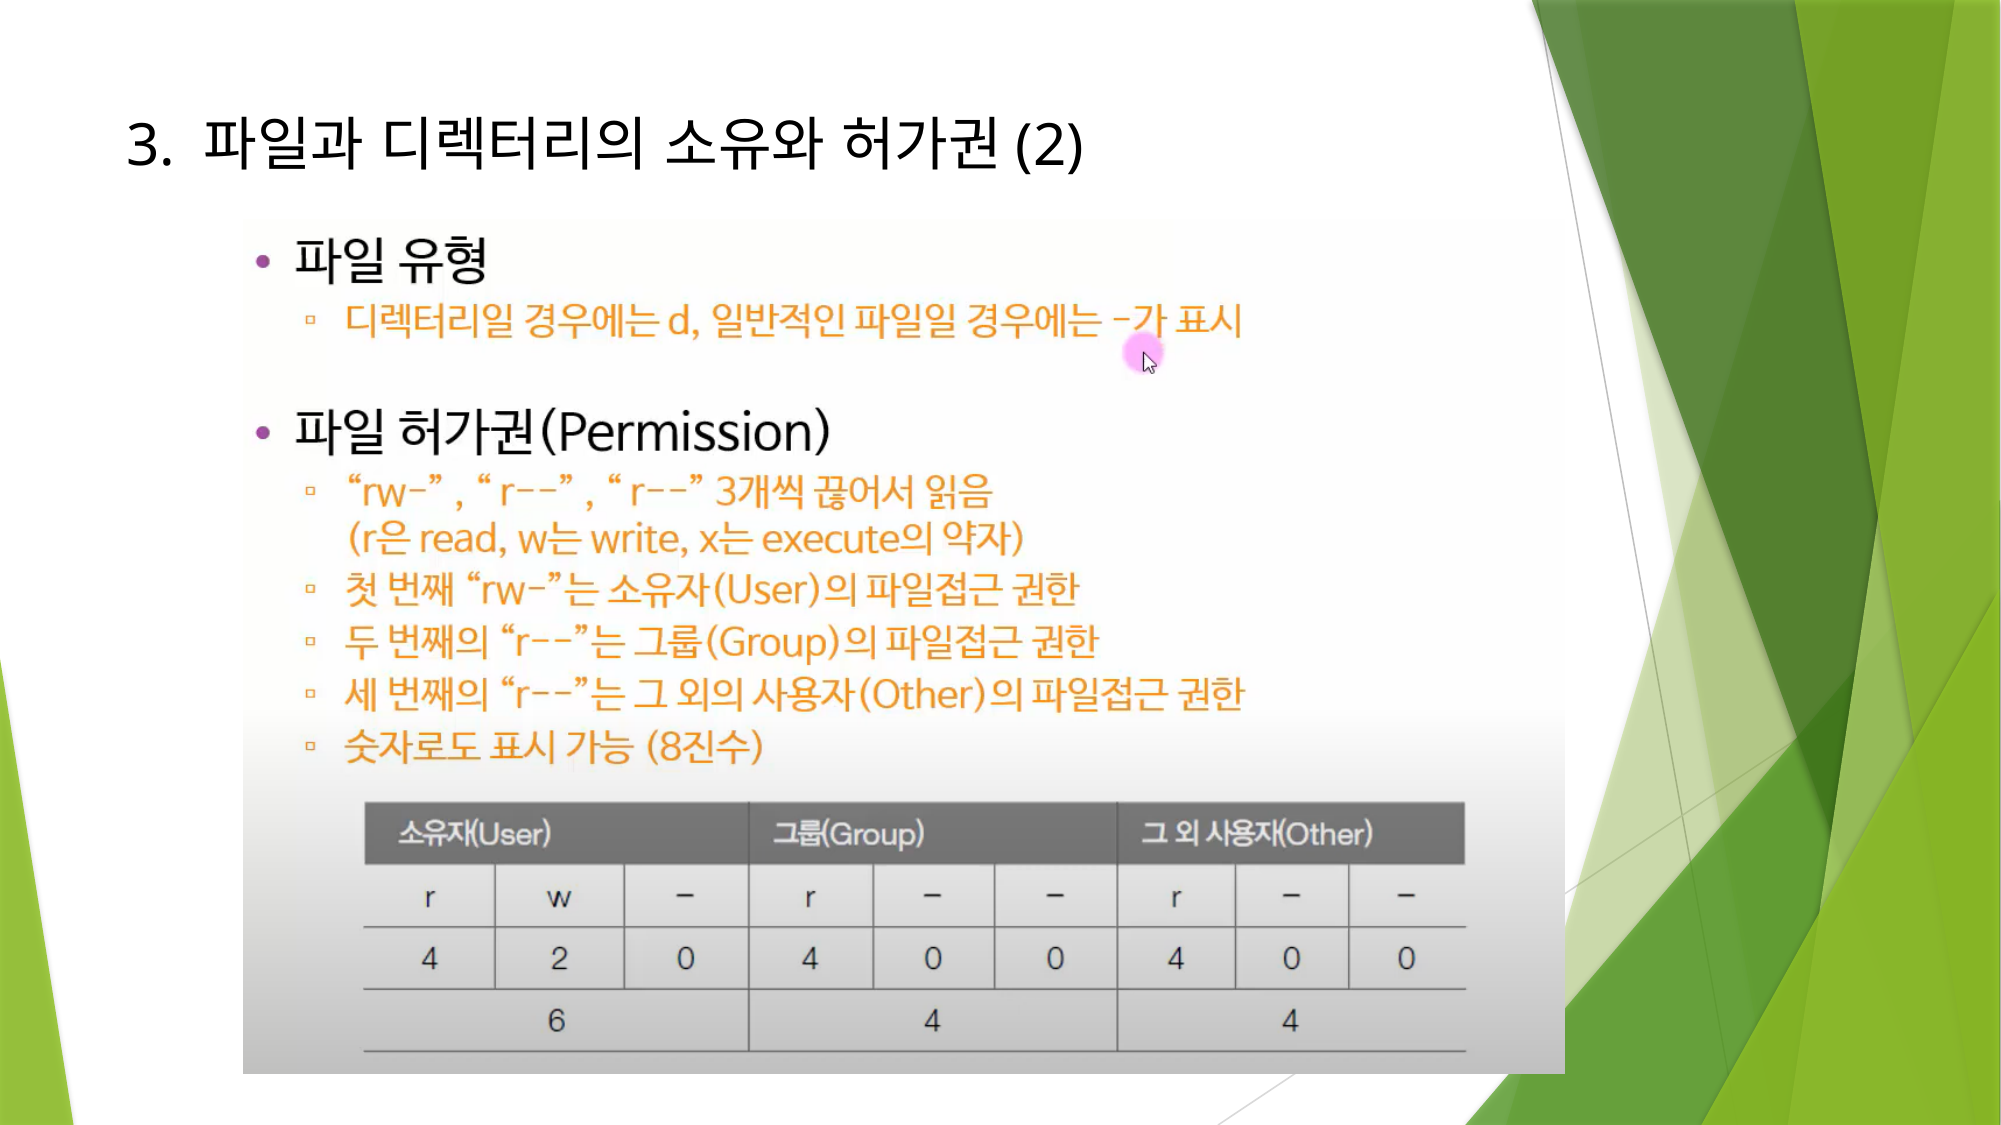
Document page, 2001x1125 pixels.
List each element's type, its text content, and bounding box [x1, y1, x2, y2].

picture [243, 218, 1566, 1075]
title 3. 파일과 디렉터리의 소유와 허가권(2) [111, 99, 1671, 188]
